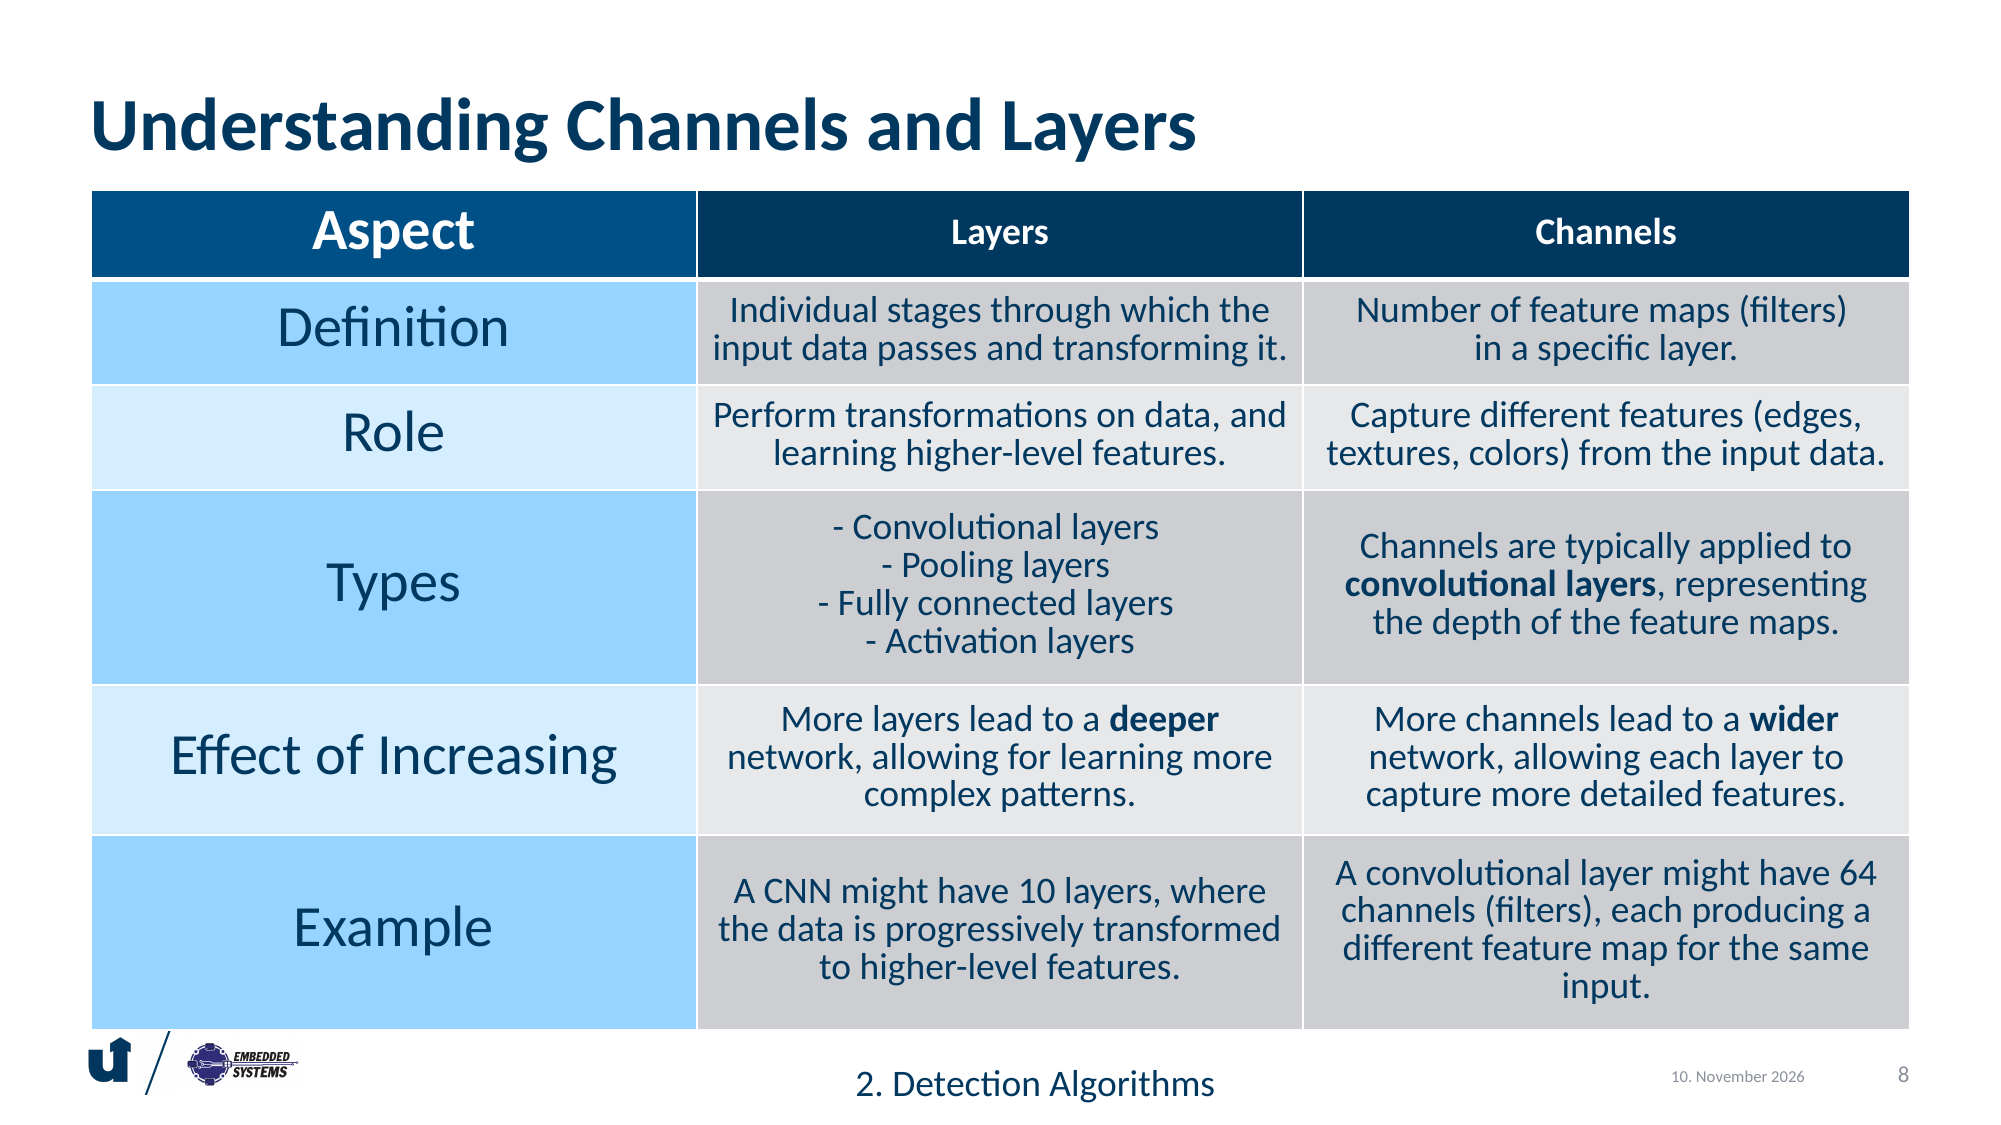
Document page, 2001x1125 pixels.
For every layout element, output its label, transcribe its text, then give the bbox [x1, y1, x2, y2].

table_cell Definition [92, 282, 696, 384]
table_cell Effect of Increasing [92, 686, 696, 834]
table_cell Role [92, 386, 696, 489]
table_cell - Convolutional layers - Pooling layers - Fully connected layers - Activation layers [698, 491, 1302, 684]
table_cell Types [92, 491, 696, 684]
table_cell Perform transformations on data, and learning higher-level features. [698, 386, 1302, 489]
table_header Aspect [92, 191, 696, 277]
text_box 2. Detection Algorithms [535, 1051, 1536, 1112]
picture [181, 1037, 302, 1087]
table_cell Number of feature maps (filters) in a specific layer. [1304, 282, 1909, 384]
table_cell More channels lead to a wider network, allowing each layer to capture more detailed features. [1304, 686, 1909, 834]
table_cell A CNN might have 10 layers, where the data is progressively transformed to higher-level features. [698, 836, 1302, 1029]
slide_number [1614, 1058, 1862, 1083]
table_cell Capture different features (edges, textures, colors) from the input data. [1304, 386, 1909, 489]
table_cell A convolutional layer might have 64 channels (filters), each producing a different feature map for the same input. [1304, 836, 1909, 1029]
text_box Understanding Channels and Layers [90, 86, 1253, 166]
slide_number 8 [1862, 1058, 1910, 1083]
table_cell Channels are typically applied to convolutional layers, representing the depth of the feature maps. [1304, 491, 1909, 684]
table_header Layers [698, 191, 1302, 277]
table_cell Example [92, 836, 696, 1029]
table_cell More layers lead to a deeper network, allowing for learning more complex patterns. [698, 686, 1302, 834]
picture [78, 1029, 177, 1095]
table_header Channels [1304, 191, 1909, 277]
table_cell Individual stages through which the input data passes and transforming it. [698, 282, 1302, 384]
